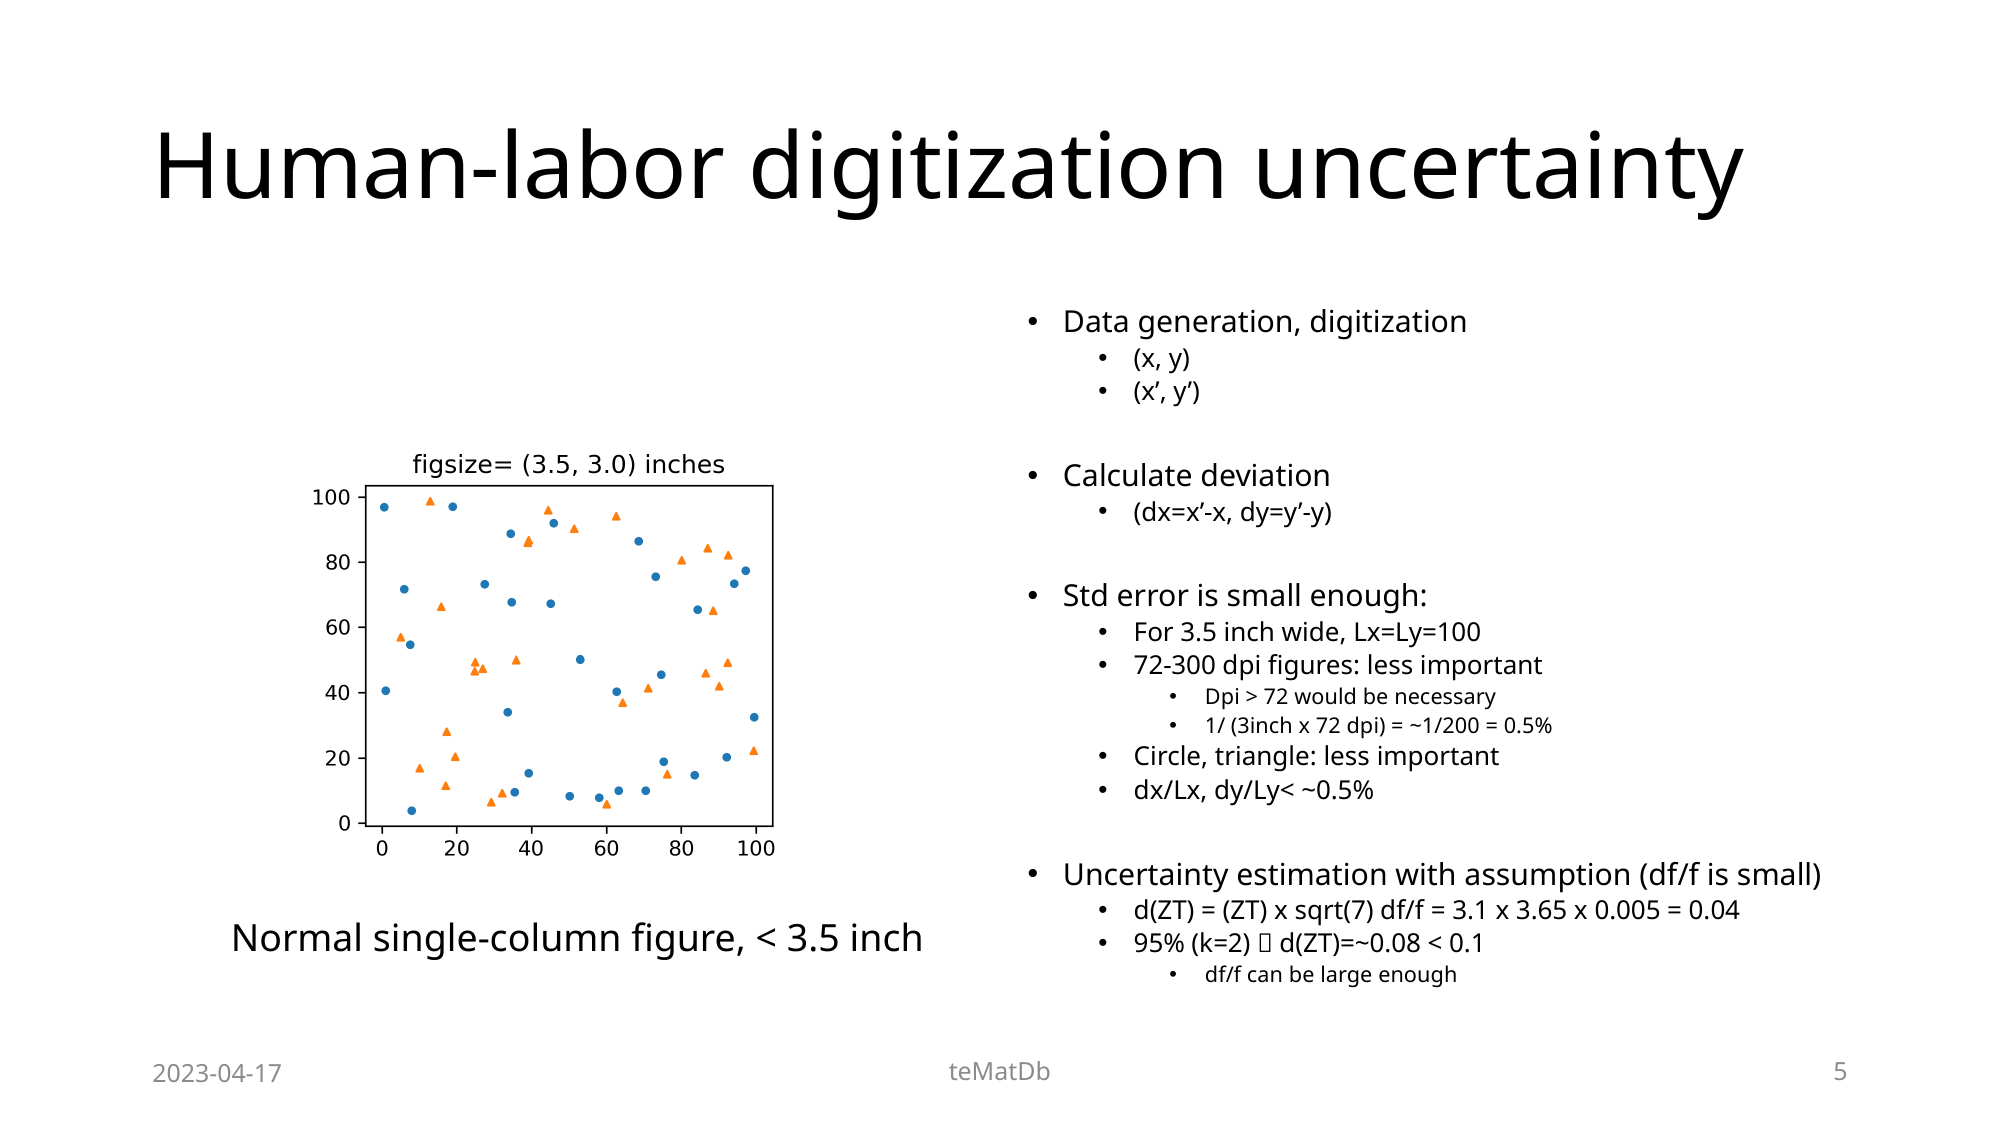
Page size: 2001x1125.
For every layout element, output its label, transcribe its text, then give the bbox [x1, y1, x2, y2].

text_box Normal single-column figure, < 3.5 inch [216, 906, 946, 966]
list Data generation, digitization (x, y) (x’, y’) Calculate deviation (dx=x’-x, dy=y’-y) Std error is small enough: For 3.5 inch wide, Lx=Ly=100 72-300 dpi figures: less important Dpi > 72 would be necessary 1/ (3inch x 72 dpi) = ~1/200 = 0.5% Circle, triangle: less important dx/Lx, dy/Ly< ~0.5% Uncertainty estimation with assumption (df/f is small) d(ZT) = (ZT) x sqrt(7) df/f = 3.1 x 3.65 x 0.005 = 0.04 95% (k=2)  d(ZT)=~0.08 < 0.1 df/f can be large enough [1012, 299, 1863, 1014]
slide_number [137, 1042, 588, 1103]
slide_number 5 [1412, 1042, 1863, 1103]
footer teMatDb [662, 1042, 1338, 1103]
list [299, 431, 825, 882]
title Human-labor digitization uncertainty [137, 59, 1863, 278]
